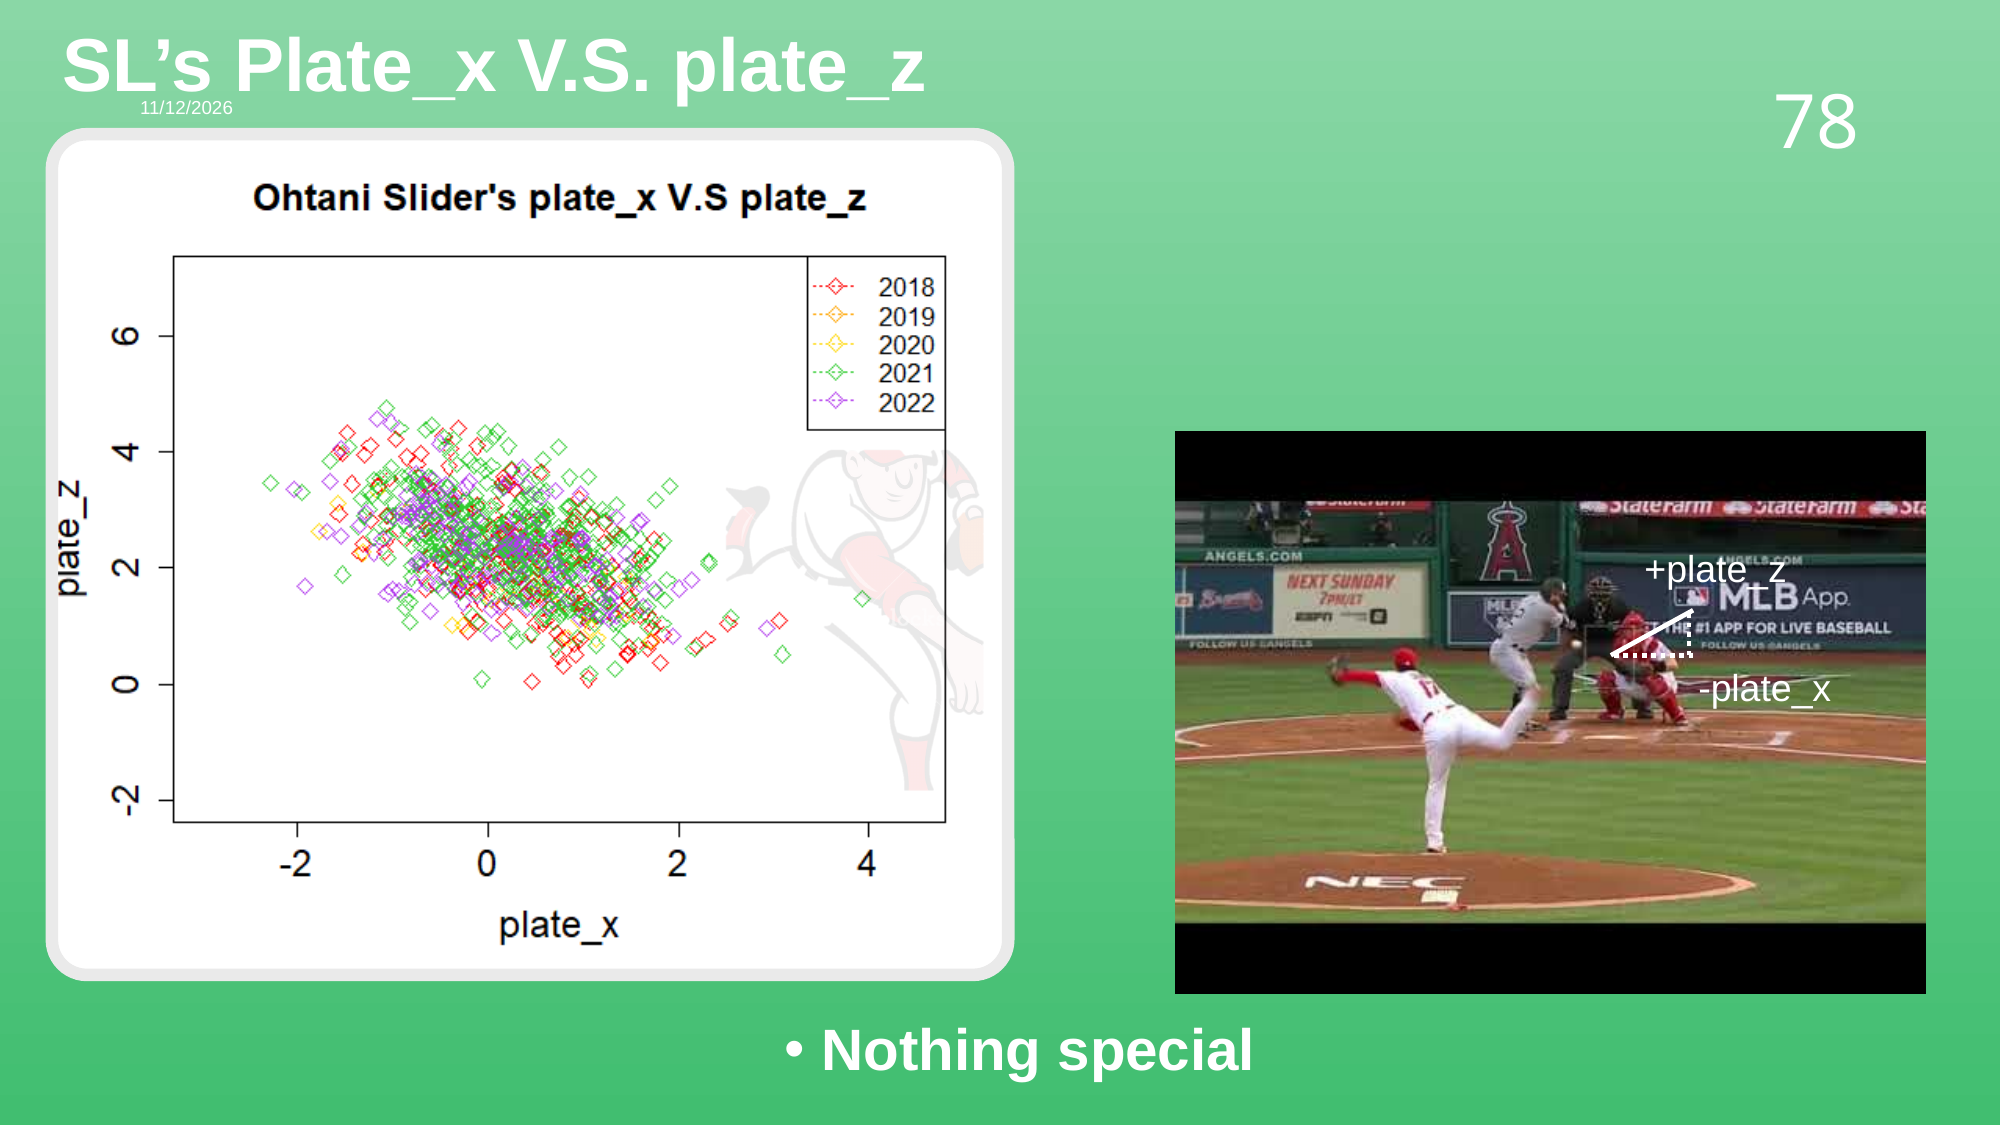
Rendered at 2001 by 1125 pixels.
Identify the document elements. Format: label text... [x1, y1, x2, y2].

text_box [0, 0, 2000, 1125]
picture [51, 133, 1016, 976]
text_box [1174, 431, 1926, 995]
list Nothing special [769, 1012, 1948, 1101]
text_box SL’s Plate_x V.S. plate_z [47, 9, 1808, 115]
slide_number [125, 65, 625, 126]
slide_number 78 [1500, 65, 1875, 191]
